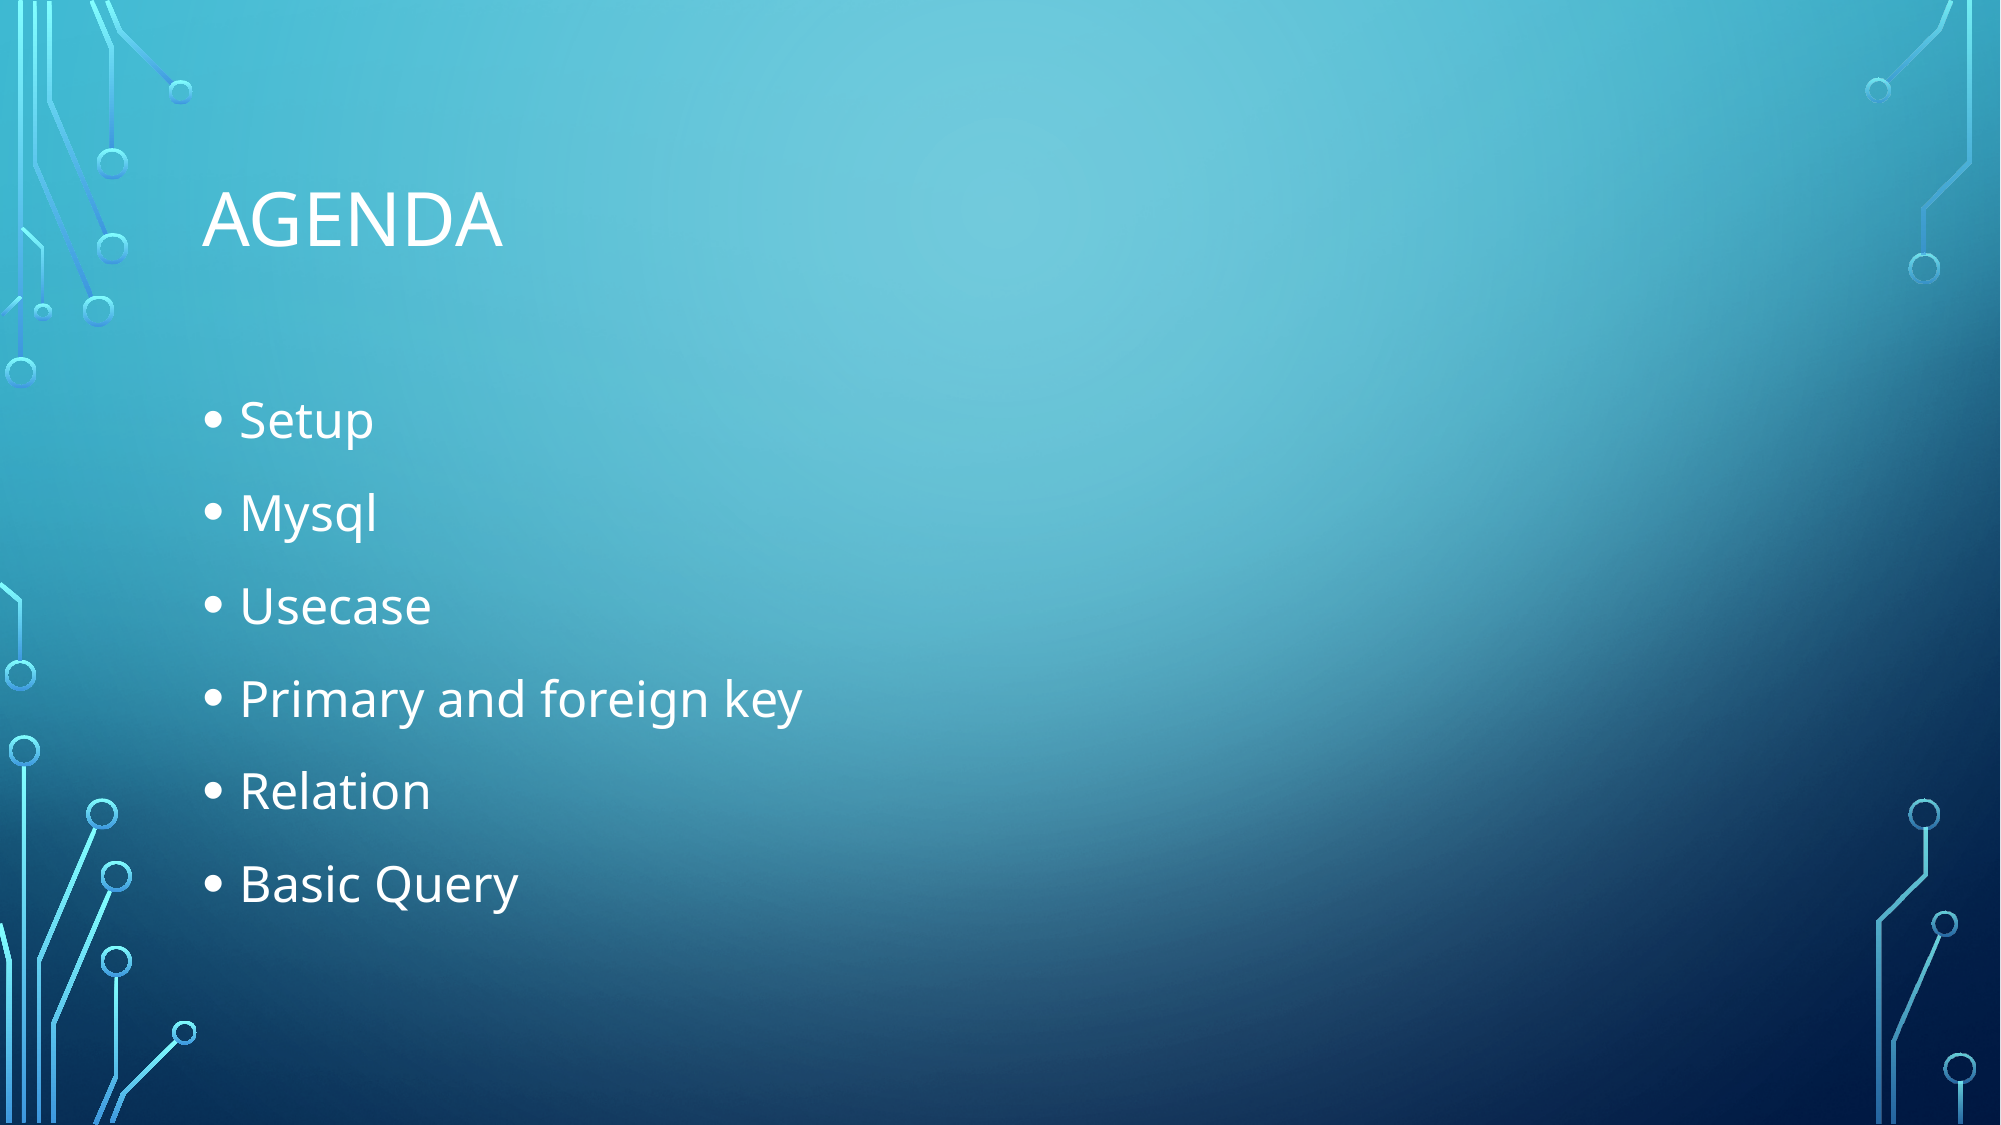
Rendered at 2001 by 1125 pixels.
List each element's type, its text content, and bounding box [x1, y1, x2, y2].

title Agenda [187, 101, 1813, 344]
list Setup Mysql Usecase Primary and foreign key Relation Basic Query [187, 369, 1813, 950]
